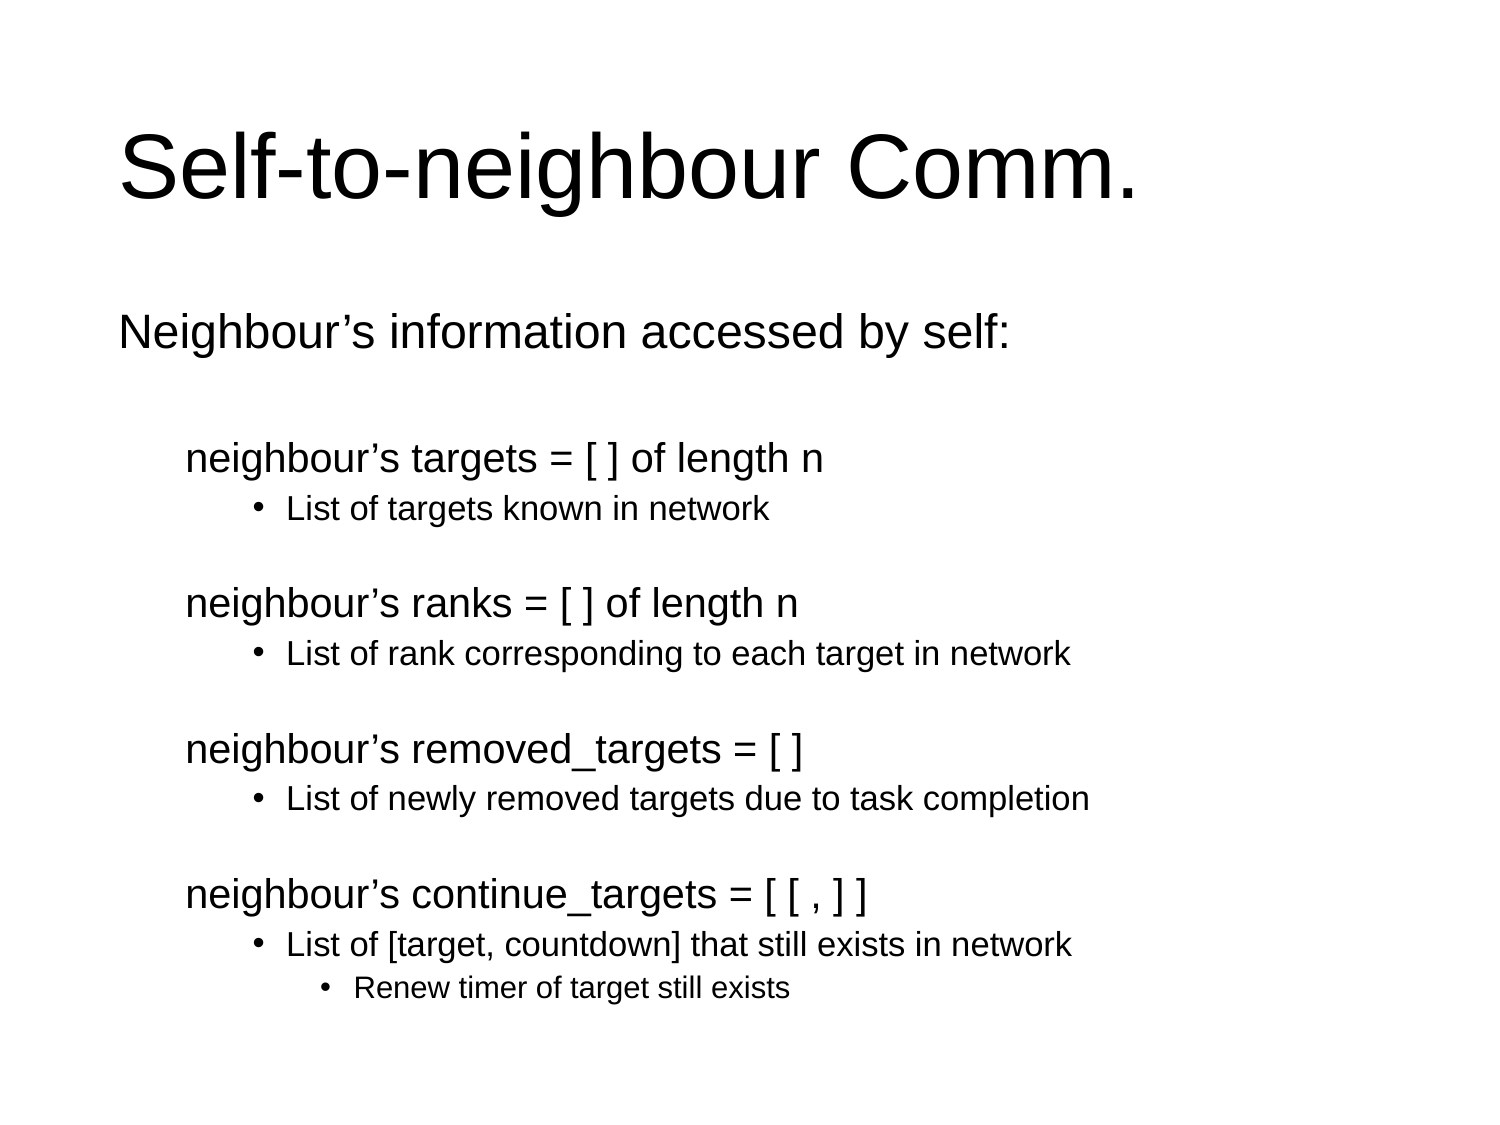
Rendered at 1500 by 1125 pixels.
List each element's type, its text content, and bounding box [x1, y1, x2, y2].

list Neighbour’s information accessed by self: neighbour’s targets = [ ] of length n List of targets known in network neighbour’s ranks = [ ] of length n List of rank corresponding to each target in network neighbour’s removed_targets = [ ] List of newly removed targets due to task completion neighbour’s continue_targets = [ [ , ] ] List of [target, countdown] that still exists in network Renew timer of target still exists [103, 299, 1397, 1014]
title Self-to-neighbour Comm. [103, 59, 1500, 278]
